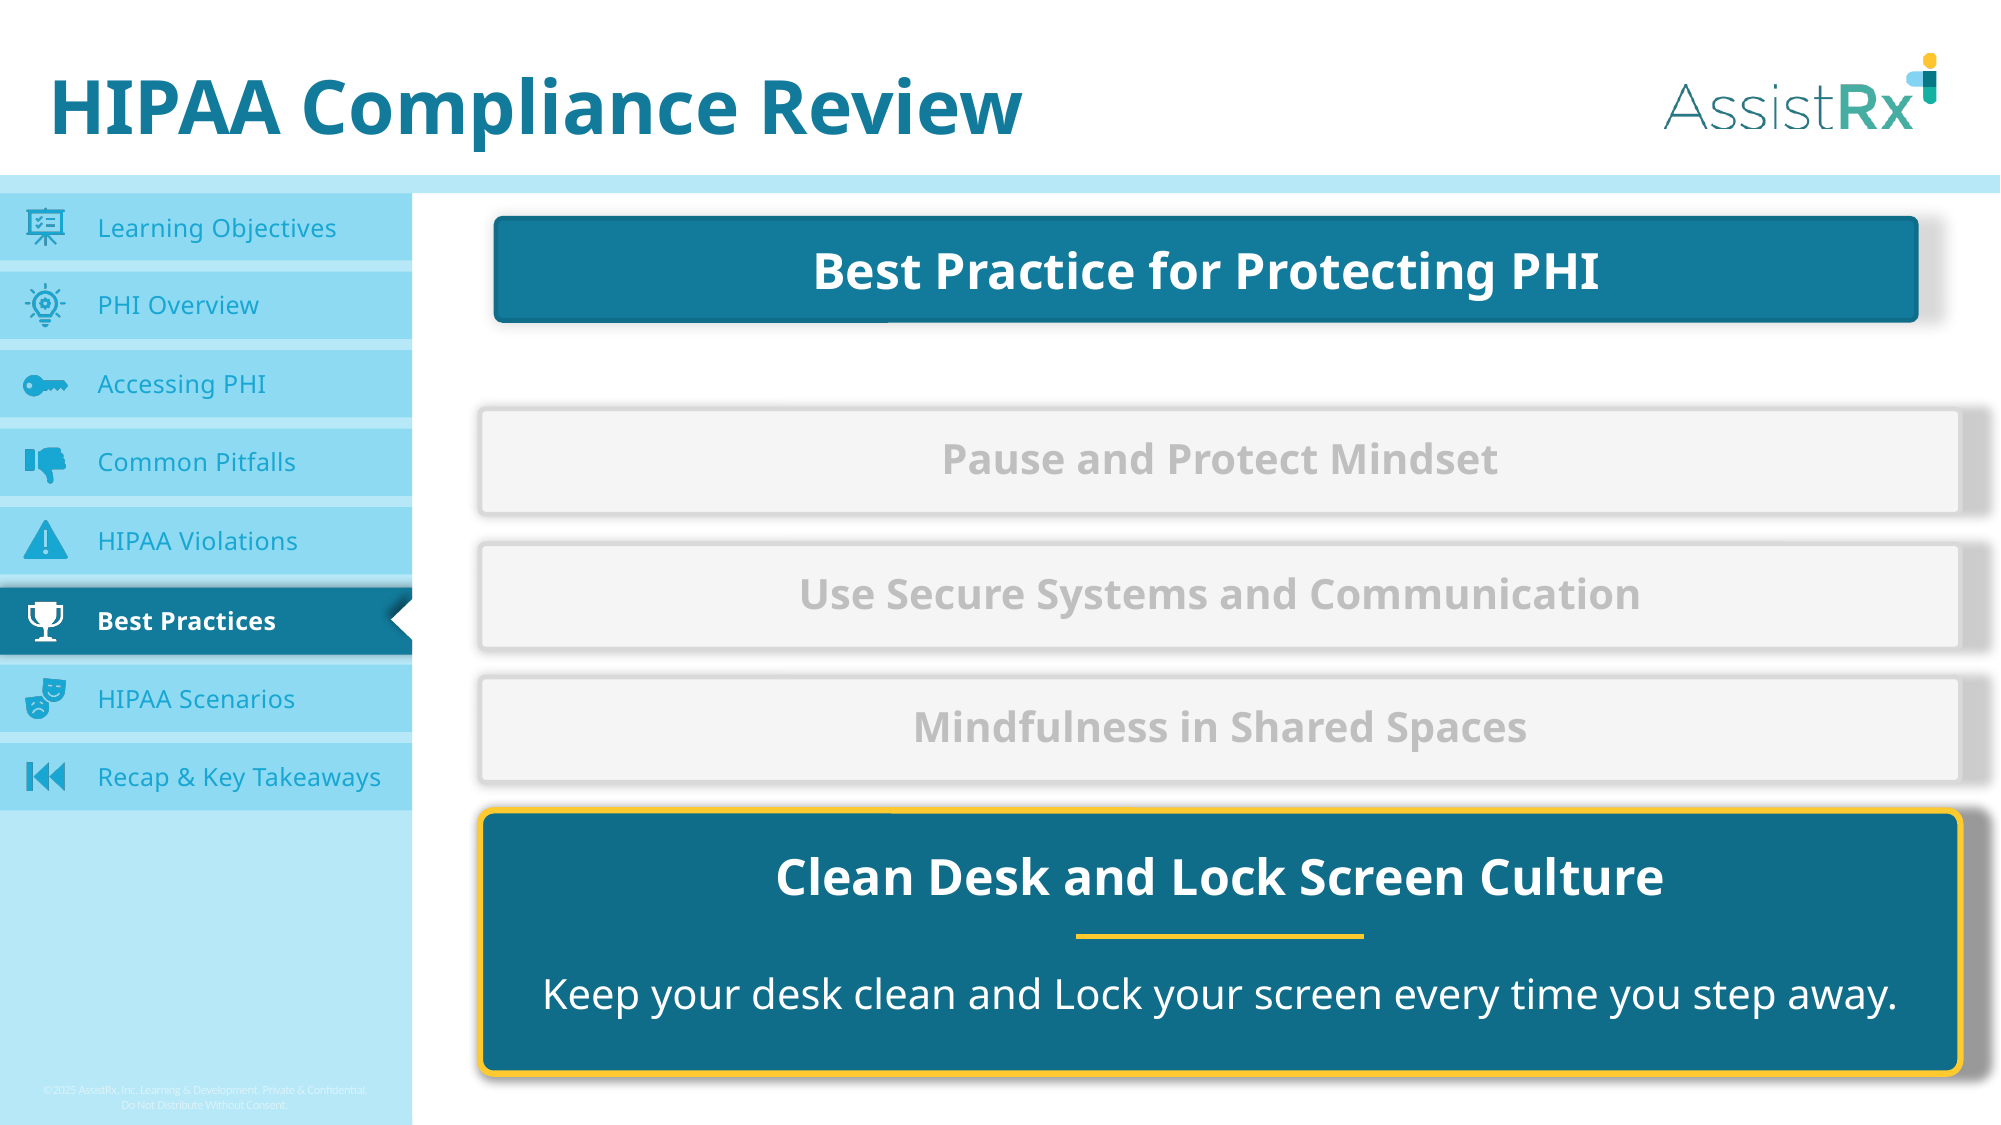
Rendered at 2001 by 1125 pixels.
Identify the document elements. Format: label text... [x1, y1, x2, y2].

picture [21, 674, 70, 723]
text_box [478, 542, 1962, 651]
text_box [478, 675, 1962, 784]
text_box Use Secure Systems and Communication [549, 554, 1891, 639]
picture [21, 597, 70, 646]
picture [21, 515, 70, 564]
picture [21, 361, 70, 410]
text_box [478, 407, 1962, 516]
text_box Clean Desk and Lock Screen Culture Keep your desk clean and Lock your screen every time you step away. [480, 845, 1961, 930]
text_box [478, 808, 1962, 1076]
picture [21, 202, 70, 251]
picture [21, 441, 70, 490]
text_box Mindfulness in Shared Spaces [549, 687, 1891, 772]
text_box Best Practice for Protecting PHI [494, 216, 1918, 322]
list HIPAA Compliance Review [33, 62, 1136, 130]
text_box Pause and Protect Mindset [549, 419, 1891, 504]
picture [21, 752, 70, 801]
picture [21, 281, 70, 330]
